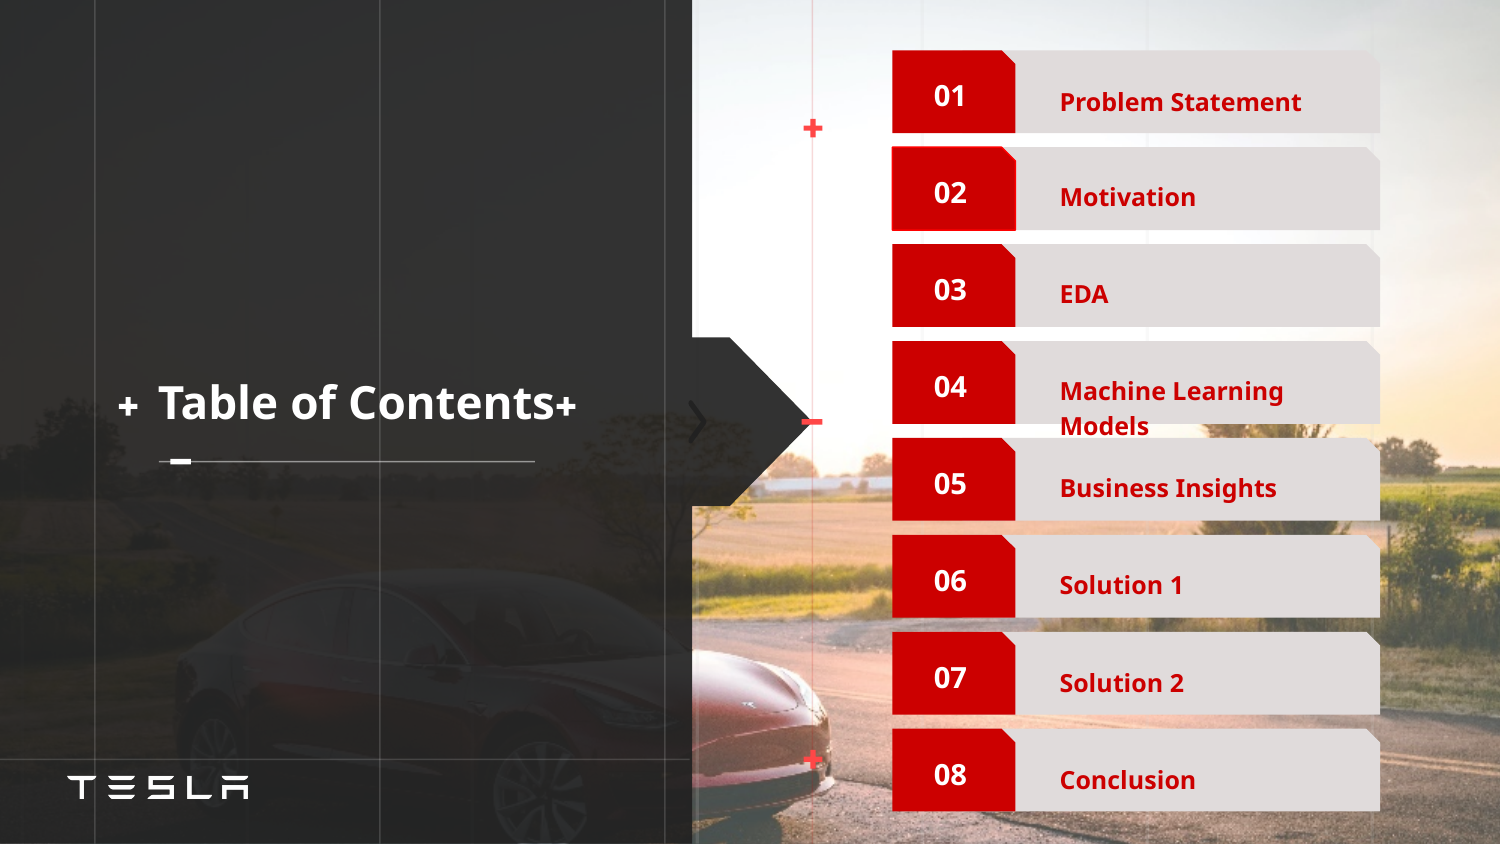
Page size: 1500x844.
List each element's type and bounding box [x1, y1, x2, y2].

text_box [892, 146, 1381, 231]
text_box [892, 243, 1381, 328]
text_box [892, 50, 1381, 134]
text_box [892, 728, 1381, 812]
picture [1373, 0, 1500, 844]
text_box [892, 340, 1381, 425]
text_box [892, 631, 1381, 715]
text_box [0, 0, 812, 844]
text_box [892, 534, 1381, 618]
text_box [892, 437, 1381, 521]
picture [63, 772, 249, 800]
text_box [147, 326, 578, 465]
text_box [814, 0, 1373, 844]
